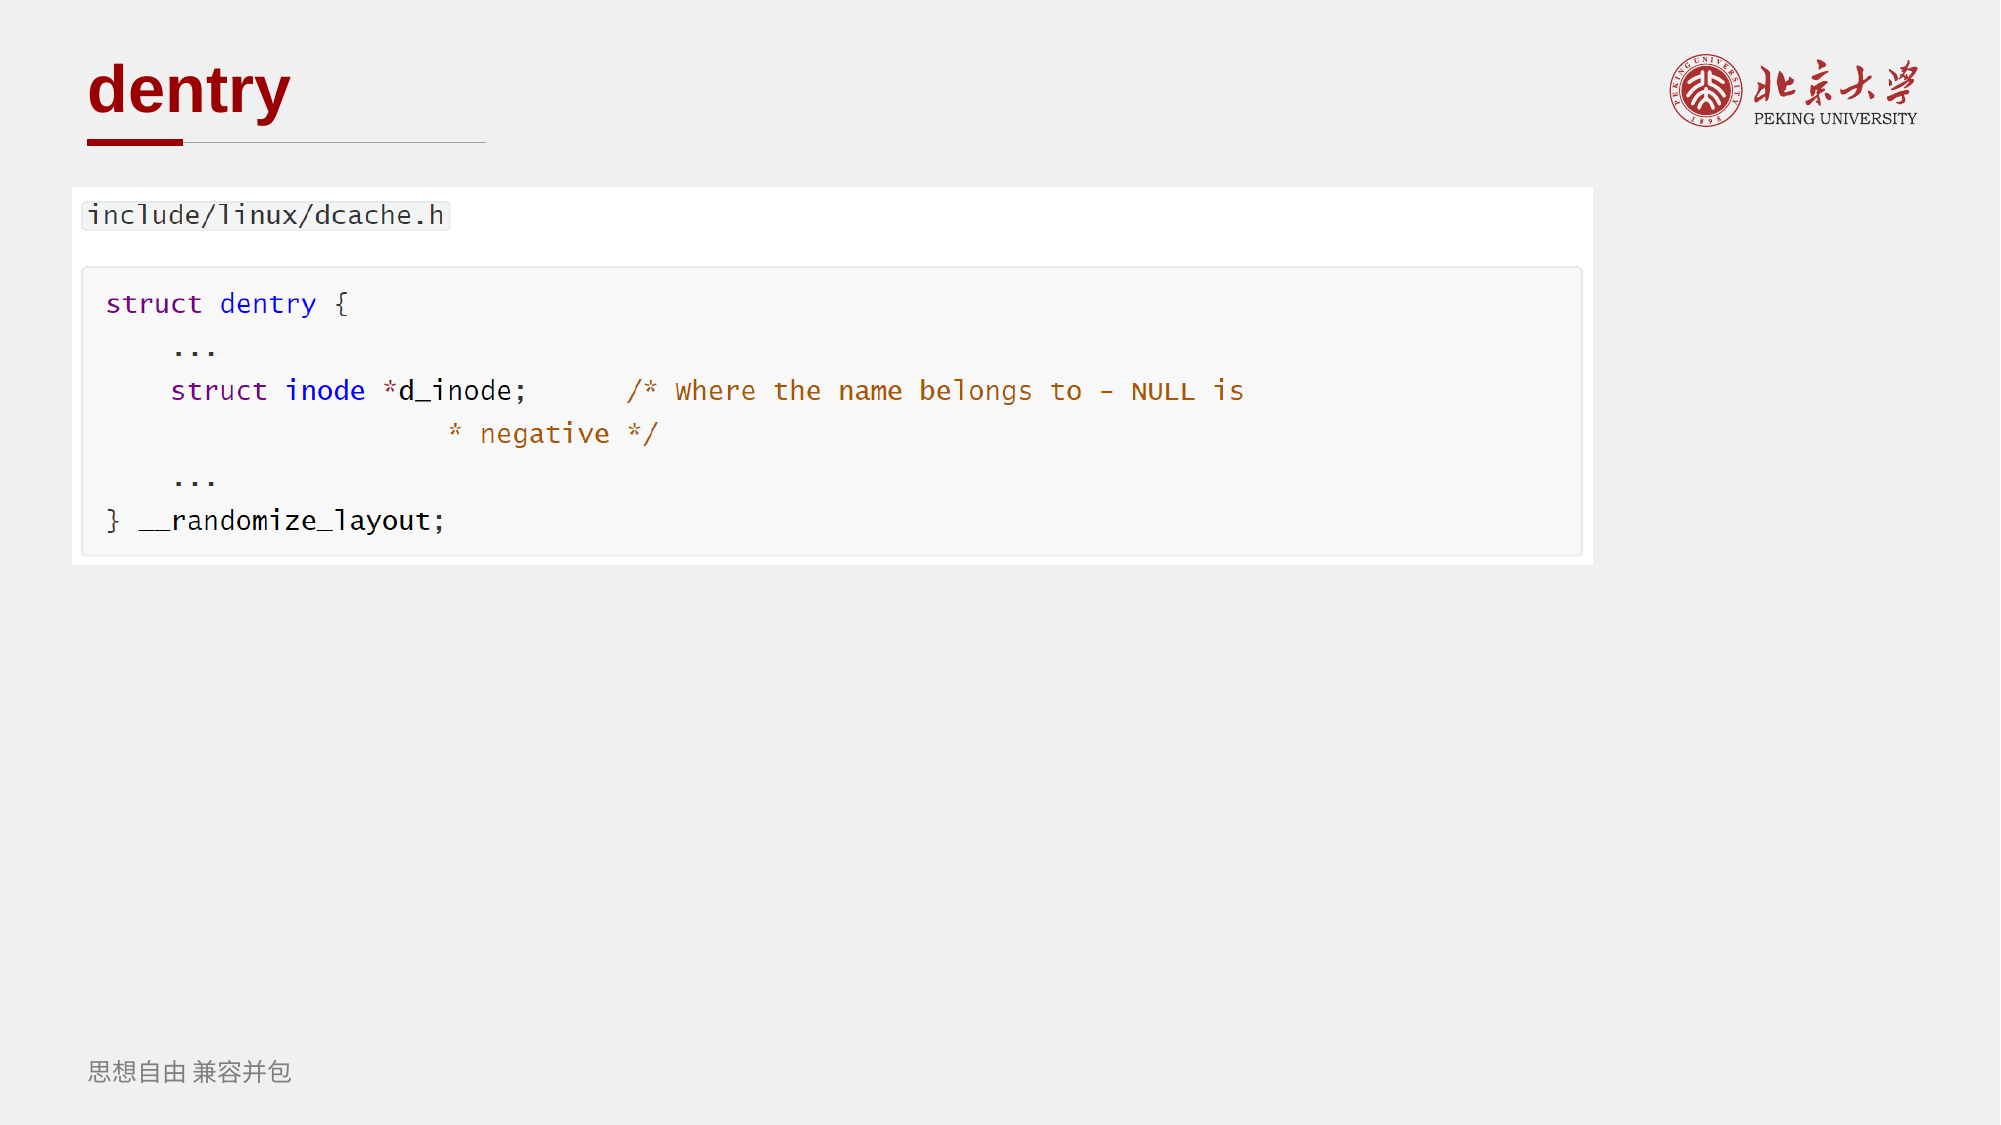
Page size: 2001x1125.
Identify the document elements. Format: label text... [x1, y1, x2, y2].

picture [72, 187, 1593, 565]
title dentry [72, 39, 1559, 142]
